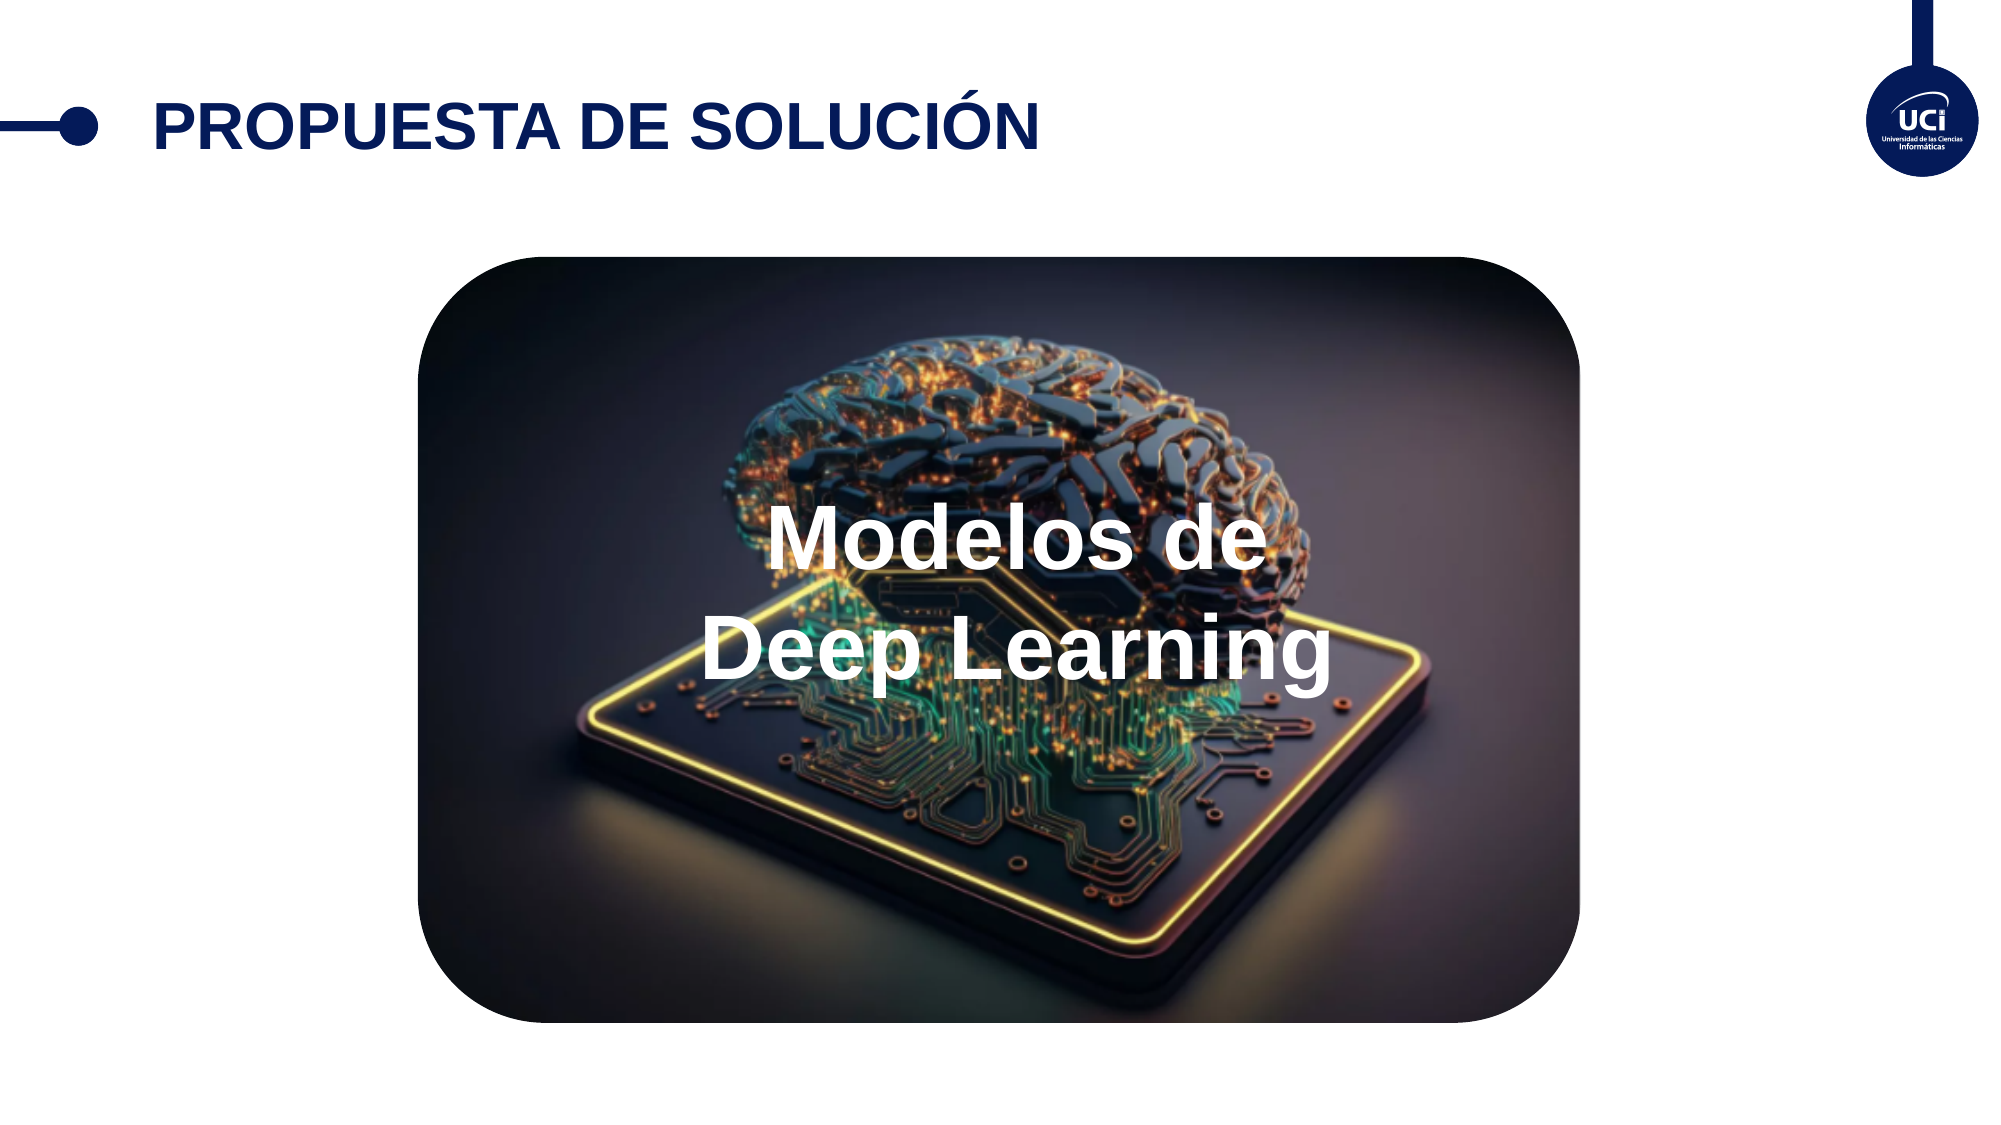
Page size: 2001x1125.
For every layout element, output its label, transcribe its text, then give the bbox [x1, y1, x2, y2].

picture [0, 0, 2001, 1125]
title PROPUESTA DE SOLUCIÓN [137, 59, 1372, 196]
